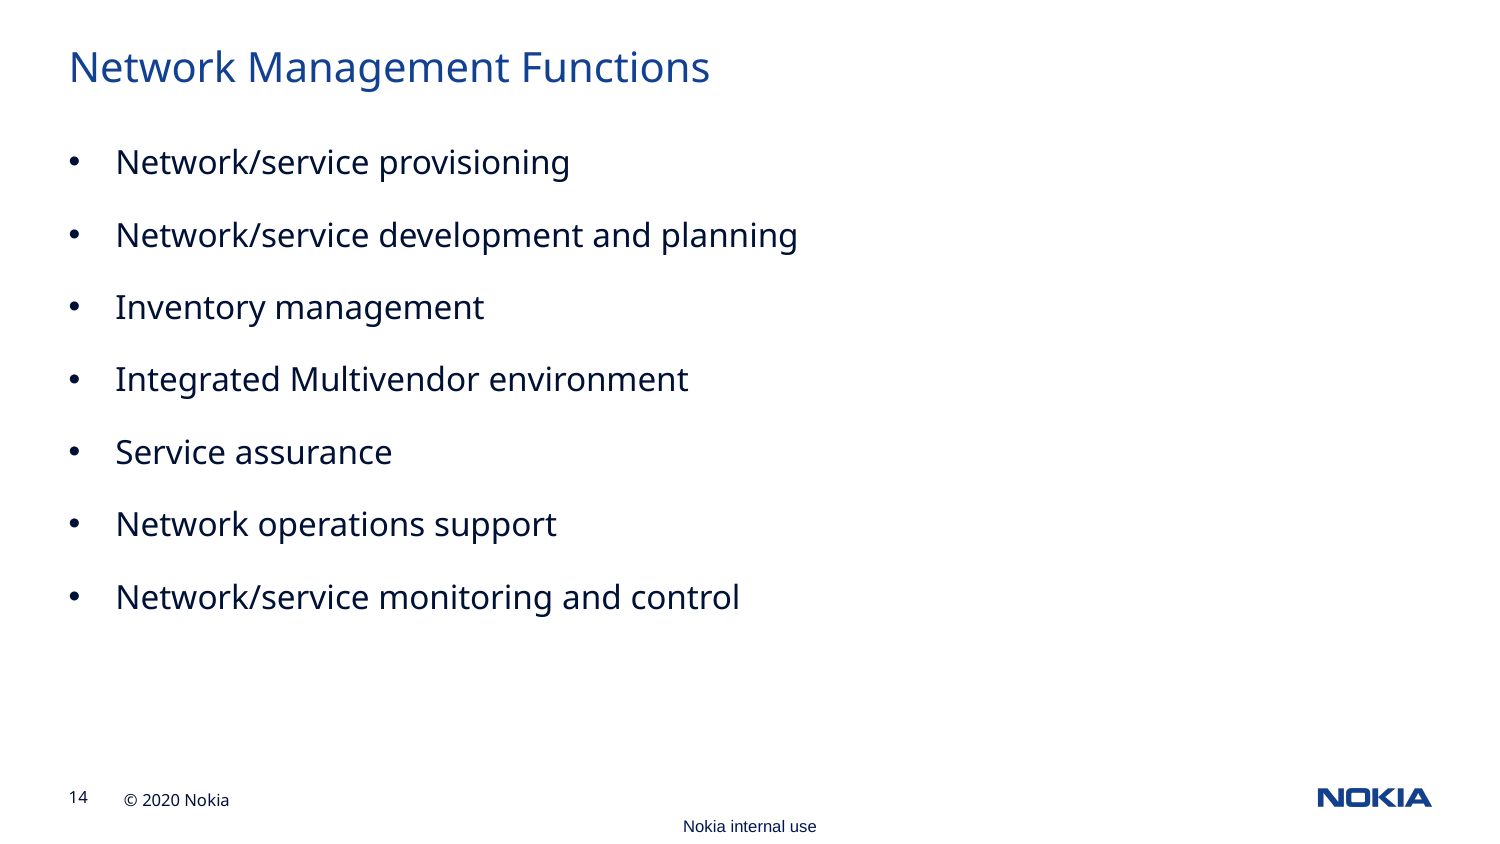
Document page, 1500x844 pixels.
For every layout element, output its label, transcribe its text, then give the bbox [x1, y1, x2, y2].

list Network Management Functions [68, 46, 1432, 97]
picture [1292, 762, 1458, 833]
list Network/service provisioning Network/service development and planning Inventory management Integrated Multivendor environment Service assurance Network operations support Network/service monitoring and control [68, 121, 1432, 762]
